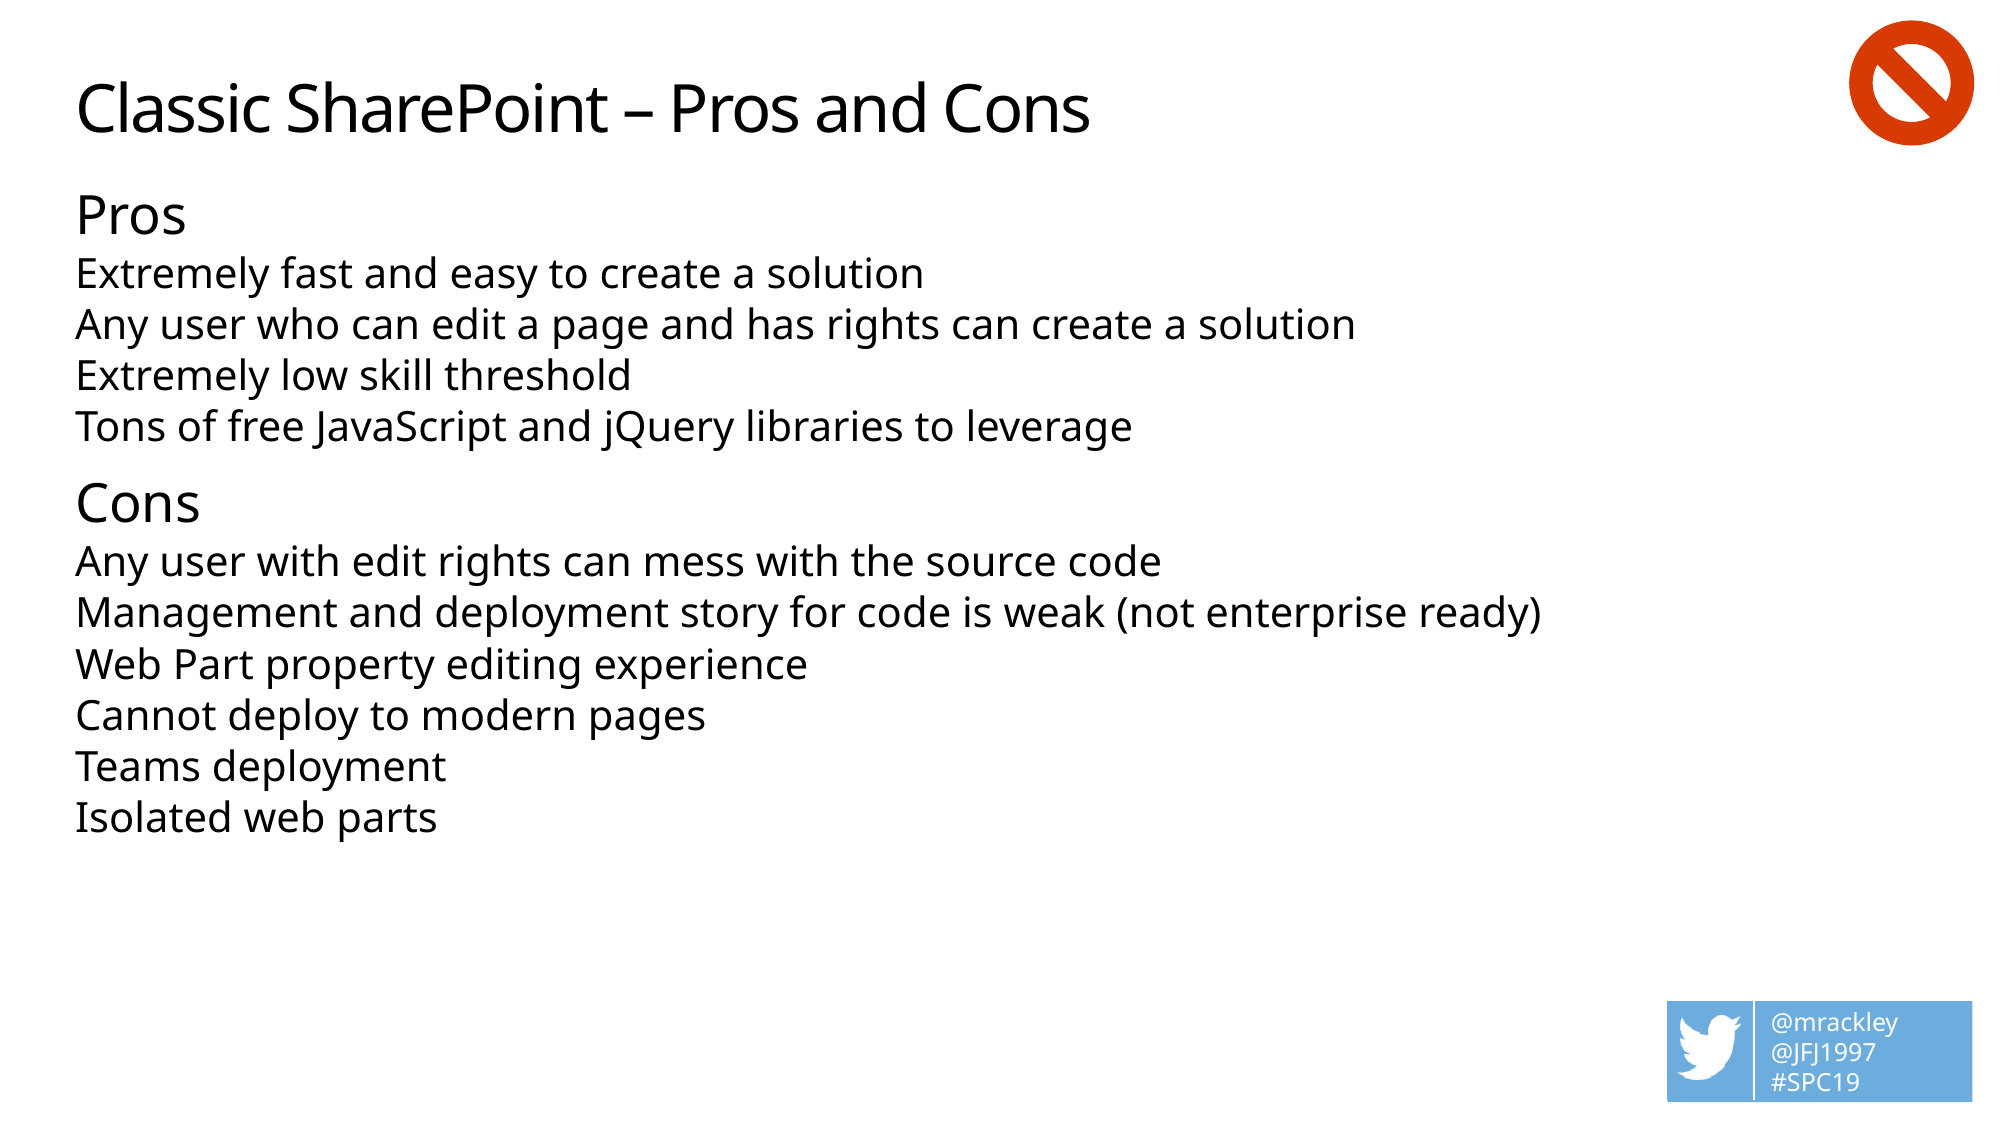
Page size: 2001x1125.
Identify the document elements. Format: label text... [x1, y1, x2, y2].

list Pros Extremely fast and easy to create a solution Any user who can edit a page and has rights can create a solution Extremely low skill threshold Tons of free JavaScript and jQuery libraries to leverage Cons Any user with edit rights can mess with the source code Management and deployment story for code is weak (not enterprise ready) Web Part property editing experience Cannot deploy to modern pages Teams deployment Isolated web parts [75, 187, 1925, 849]
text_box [1667, 998, 1975, 1105]
title Classic SharePoint – Pros and Cons [75, 75, 1925, 148]
text_box [1848, 19, 1975, 147]
